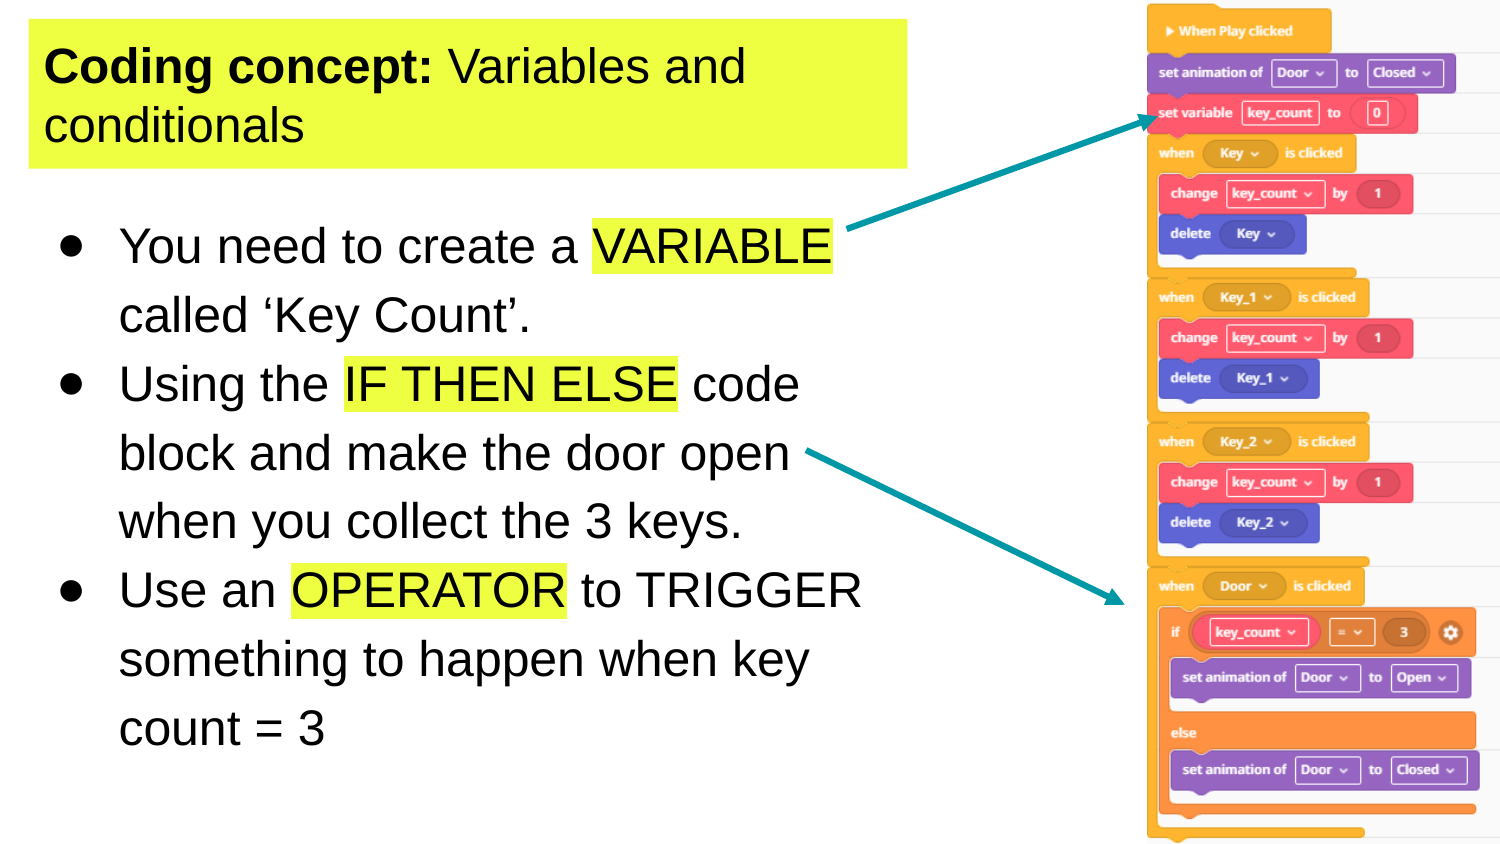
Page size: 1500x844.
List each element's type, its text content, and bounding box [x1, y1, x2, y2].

title Coding concept: Variables and conditionals [28, 18, 908, 169]
list You need to create a VARIABLE called ‘Key Count’. Using the IF THEN ELSE code block and make the door open when you collect the 3 keys. Use an OPERATOR to TRIGGER something to happen when key count = 3 [28, 189, 885, 812]
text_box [805, 449, 1126, 605]
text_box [846, 115, 1159, 230]
picture [1147, 0, 1500, 844]
